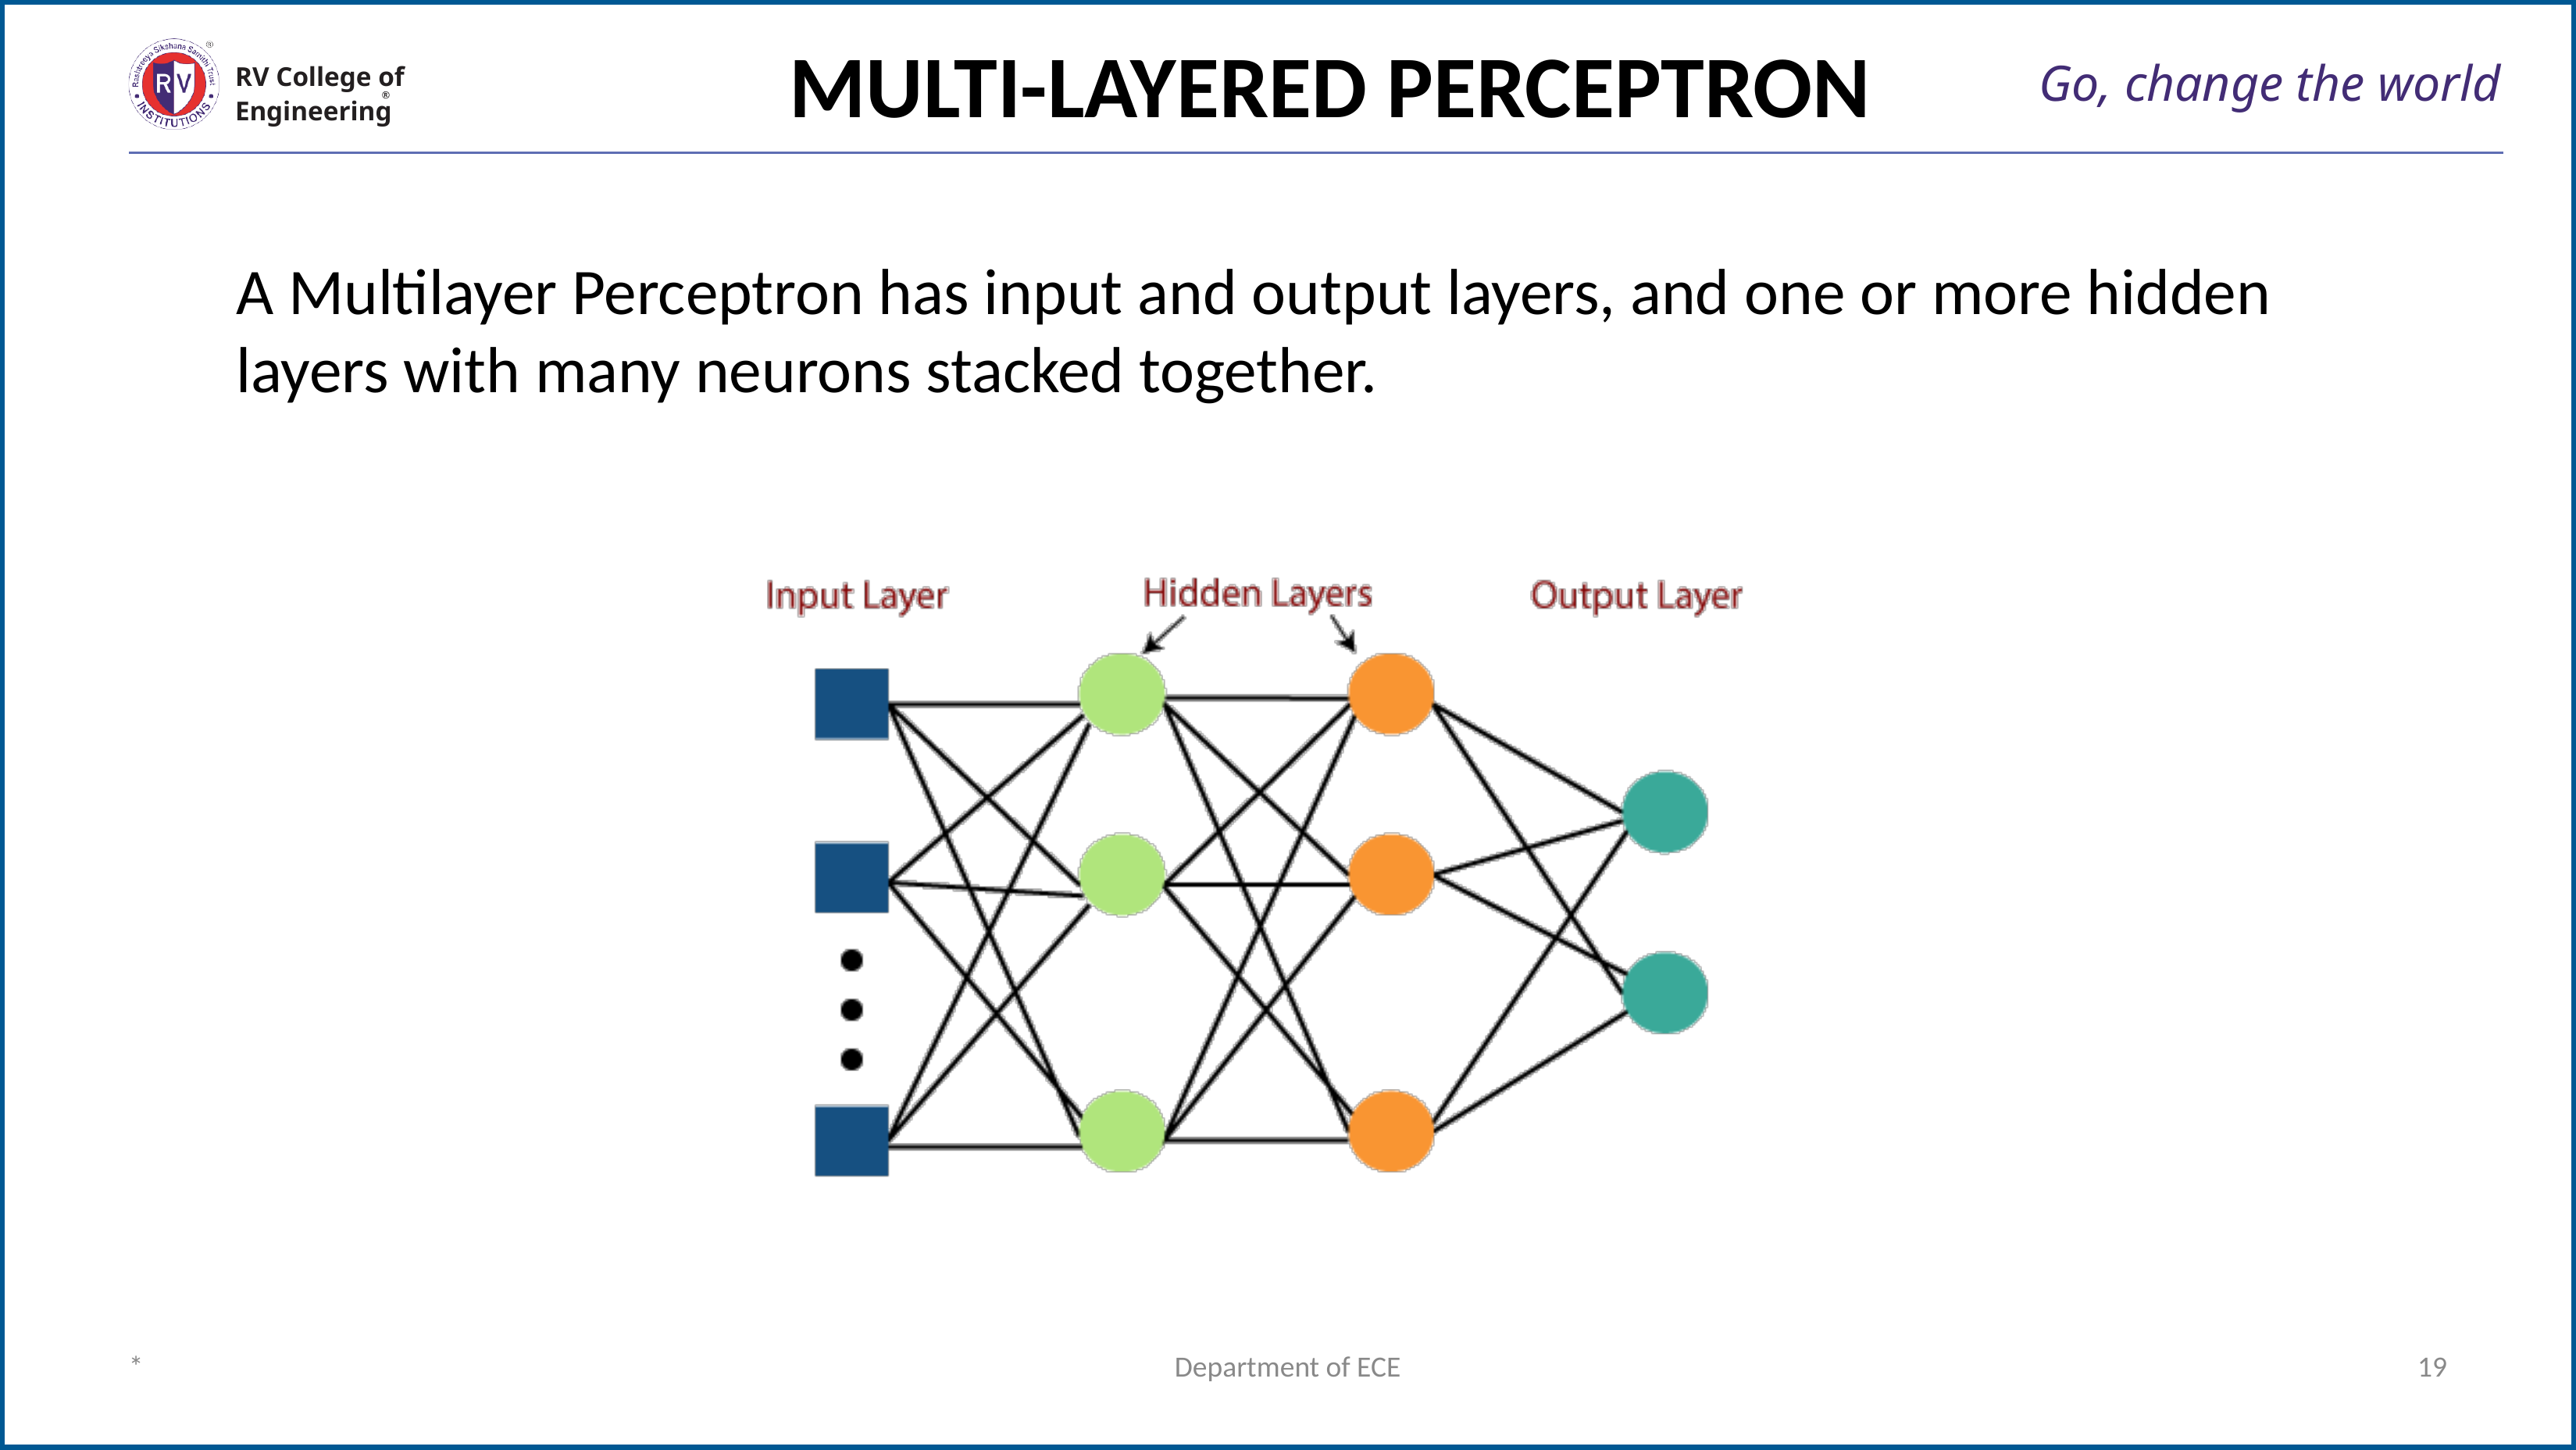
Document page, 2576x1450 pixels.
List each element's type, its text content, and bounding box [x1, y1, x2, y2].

text_box Department of ECE [876, 1348, 1700, 1384]
text_box [0, 0, 2576, 1450]
picture [748, 559, 1828, 1207]
title Go, change the world [2029, 52, 2502, 295]
text_box RV College of Engineering [233, 55, 409, 127]
text_box [128, 38, 219, 130]
text_box MULTI-LAYERED PERCEPTRON [674, 27, 1987, 135]
text_box * [128, 1348, 722, 1384]
text_box 19 [1854, 1348, 2447, 1384]
text_box A Multilayer Perceptron has input and output layers, and one or more hidden layers with many neurons stacked together. [224, 237, 2352, 417]
